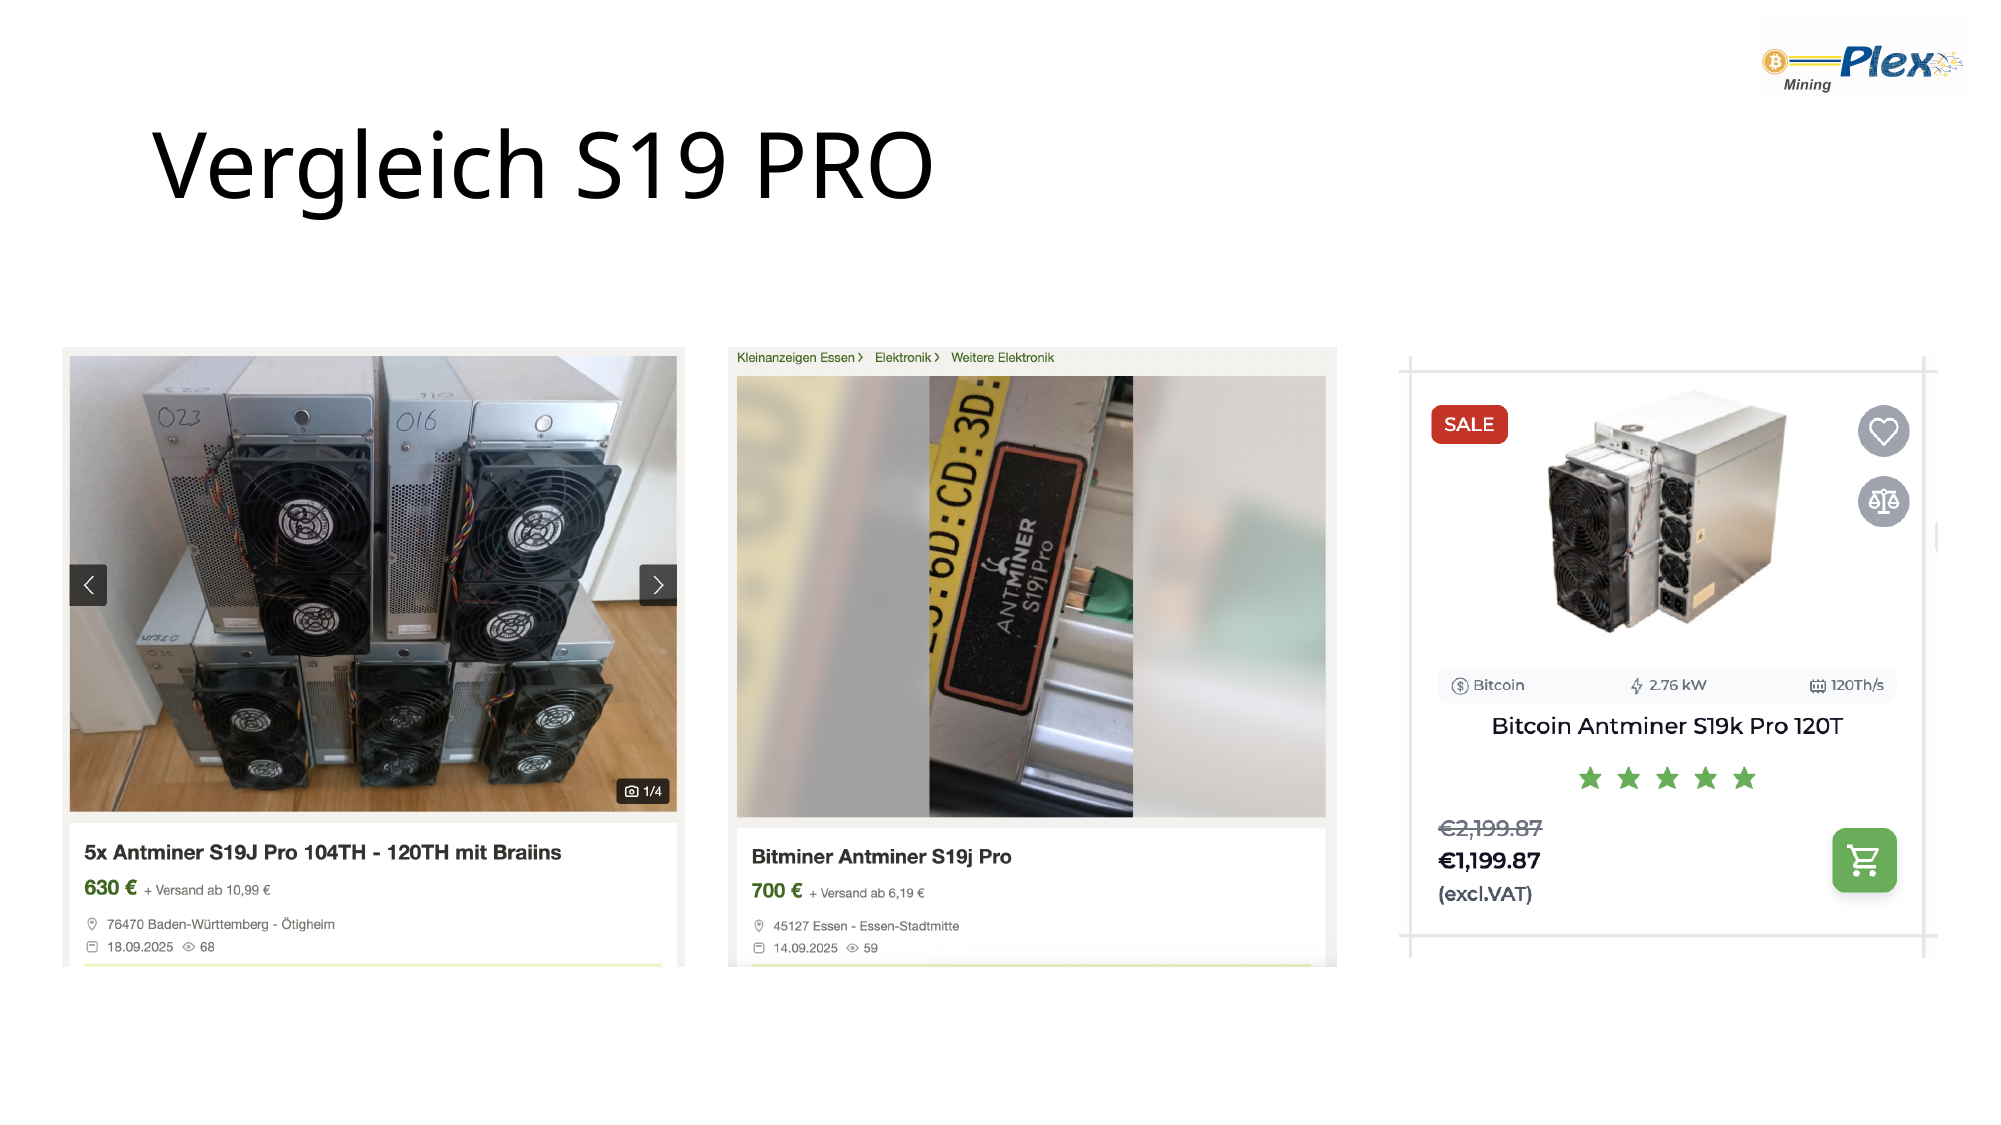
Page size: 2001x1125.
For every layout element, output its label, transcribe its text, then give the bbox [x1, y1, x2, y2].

title Vergleich S19 PRO [137, 59, 1863, 278]
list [1399, 356, 1938, 958]
picture [727, 347, 1337, 967]
picture [61, 347, 686, 967]
picture [1758, 17, 1967, 96]
